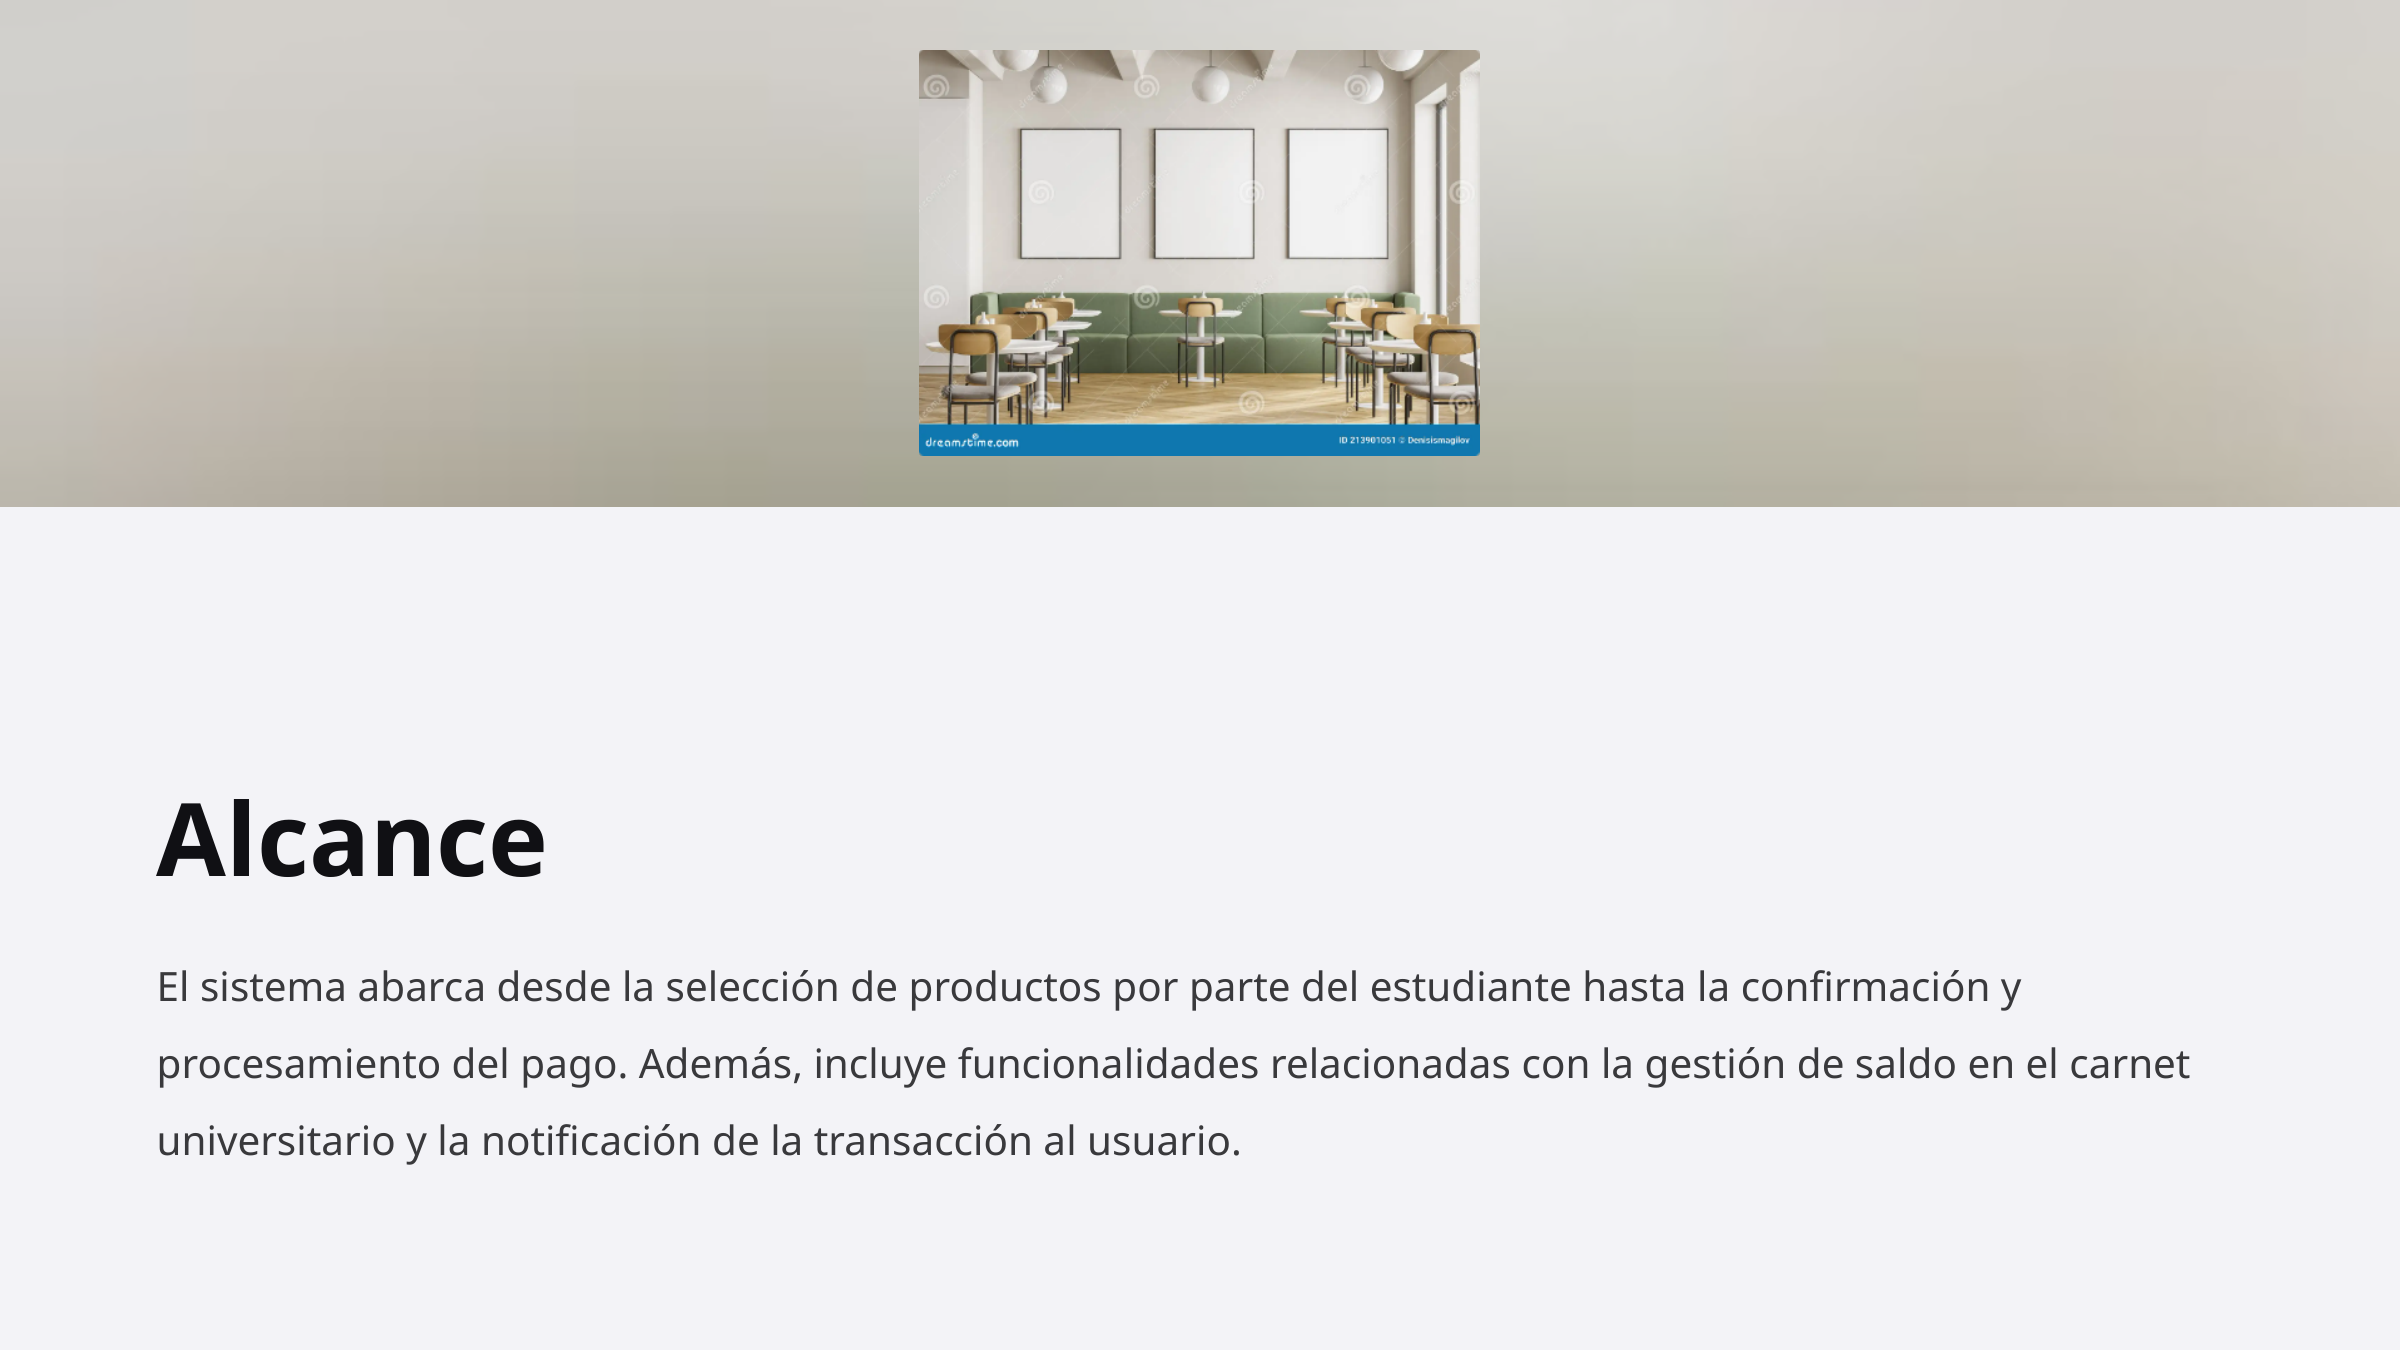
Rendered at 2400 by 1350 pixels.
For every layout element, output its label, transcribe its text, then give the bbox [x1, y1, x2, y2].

text_box [0, 516, 2400, 1350]
picture [0, 0, 2400, 507]
text_box El sistema abarca desde la selección de productos por parte del estudiante hasta la confirmación y procesamiento del pago. Además, incluye funcionalidades relacionadas con la gestión de saldo en el carnet universitario y la notificación de la transacción al usuario. [141, 924, 2259, 1119]
text_box Alcance [141, 737, 1155, 864]
